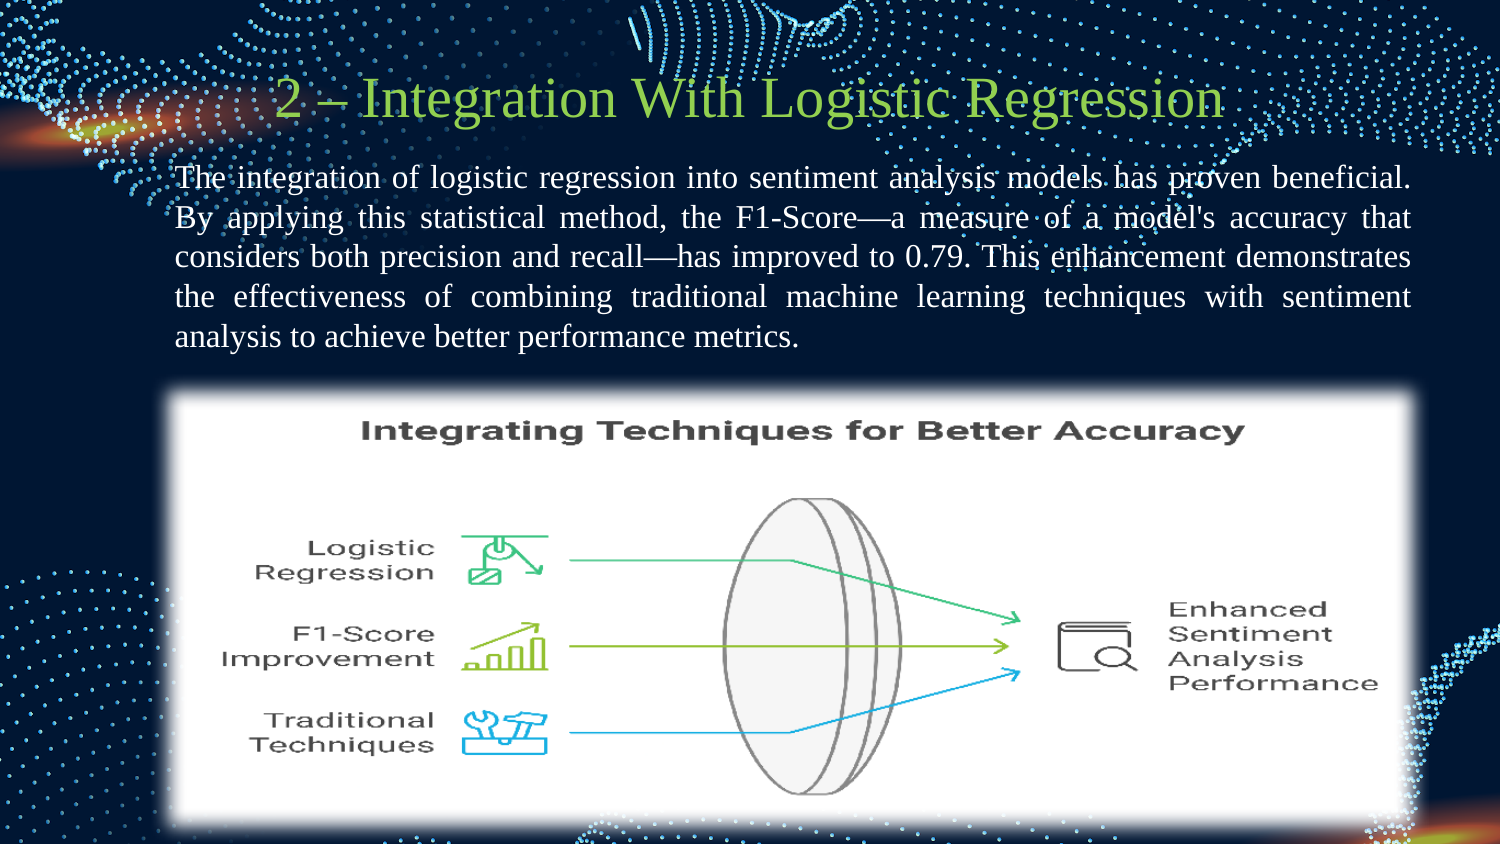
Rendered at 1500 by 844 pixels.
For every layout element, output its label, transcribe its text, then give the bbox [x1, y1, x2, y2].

text_box The integration of logistic regression into sentiment analysis models has proven beneficial. By applying this statistical method, the F1-Score—a measure of a model's accuracy that considers both precision and recall—has improved to 0.79. This enhancement demonstrates the effectiveness of combining traditional machine learning techniques with sentiment analysis to achieve better performance metrics. [159, 147, 1429, 362]
picture [0, 0, 1500, 844]
text_box 2 – Integration With Logistic Regression [242, 51, 1258, 137]
